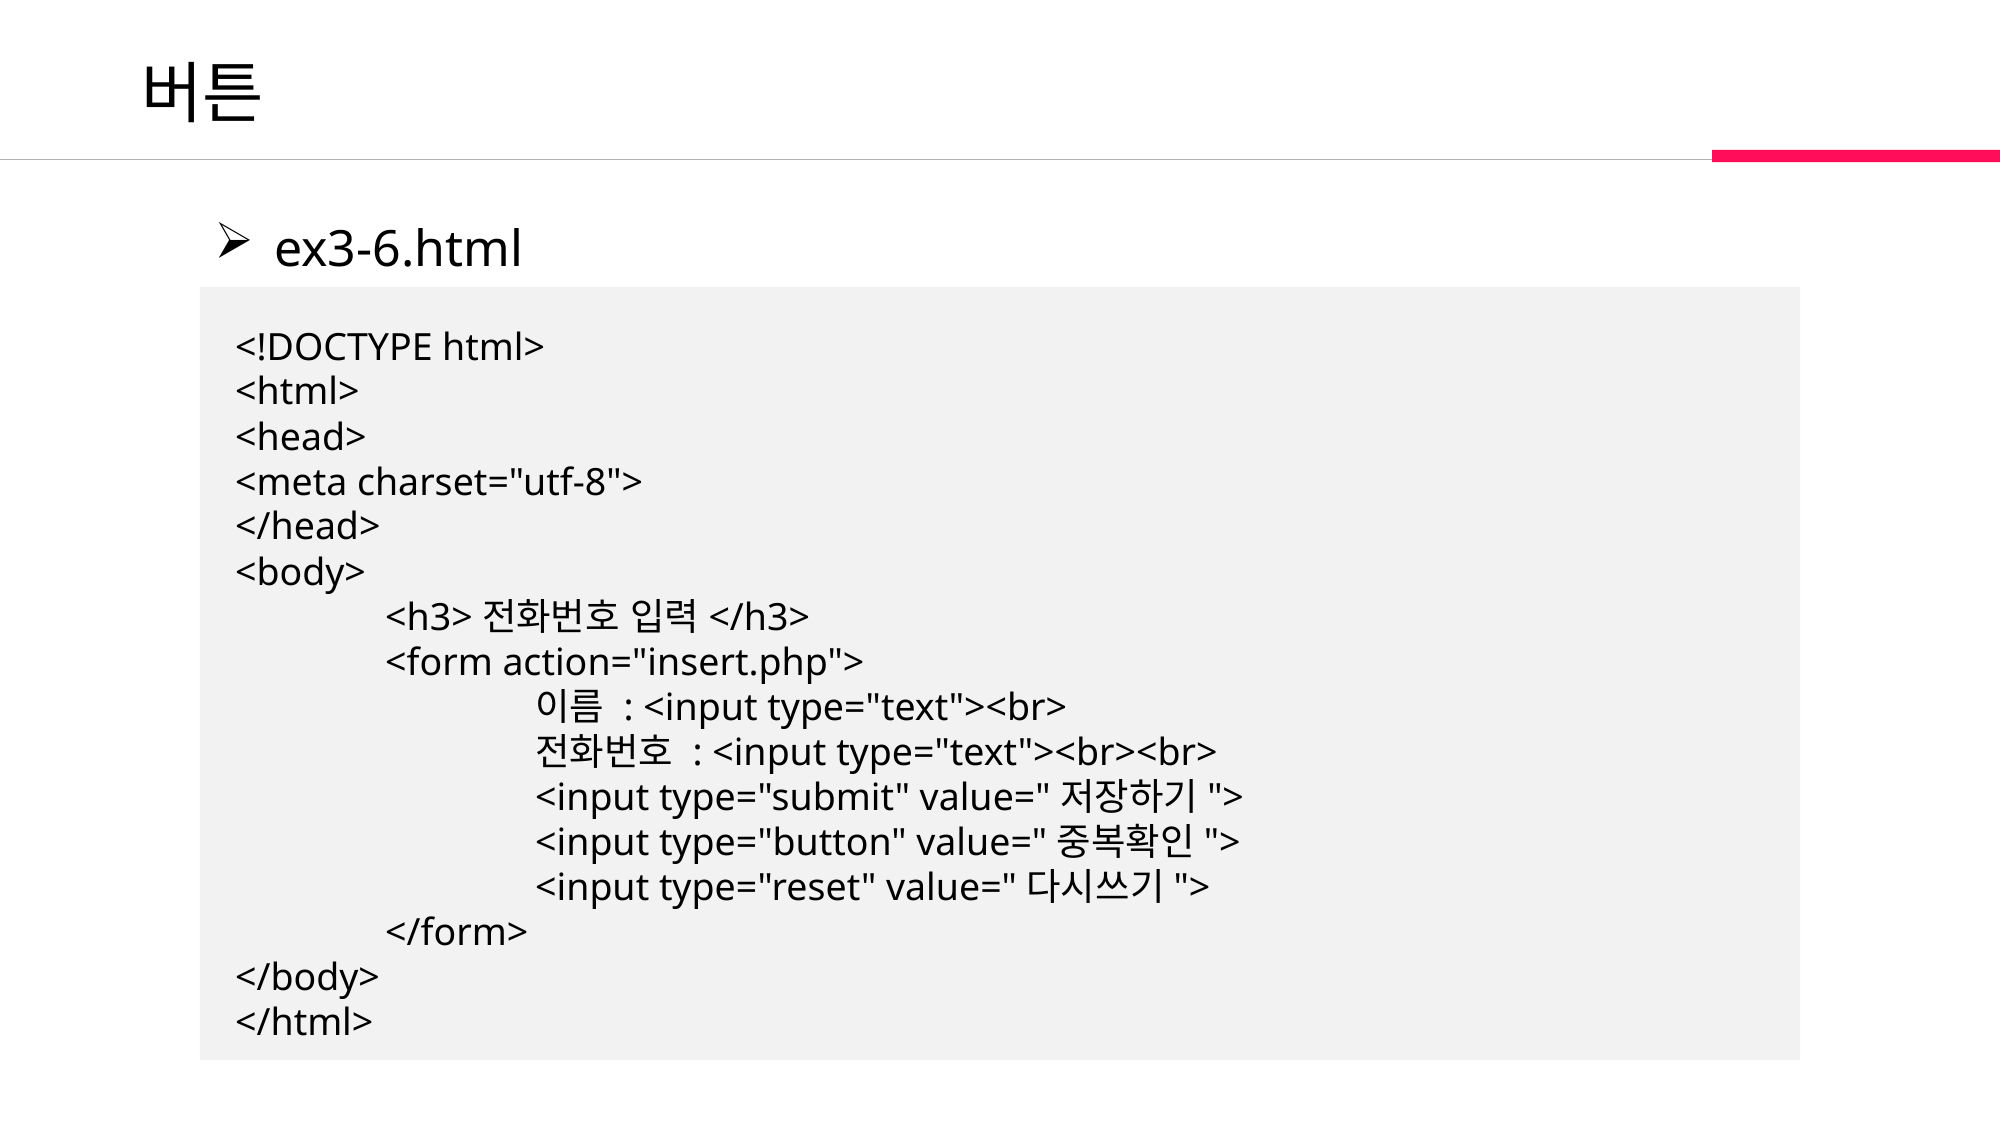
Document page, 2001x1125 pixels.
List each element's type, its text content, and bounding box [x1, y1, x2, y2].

text_box <!DOCTYPE html> <html> <head> <meta charset="utf-8"> </head> <body> <h3>전화번호 입력</h3> <form action="insert.php"> 이름 : <input type="text"><br> 전화번호 : <input type="text"><br><br> <input type="submit" value="저장하기"> <input type="button" value="중복확인"> <input type="reset" value="다시쓰기"> </form> </body> </html> [199, 286, 1801, 1061]
text_box 버튼 [126, 43, 1438, 139]
text_box ex3-6.html [199, 179, 600, 285]
text_box [1711, 149, 2000, 159]
